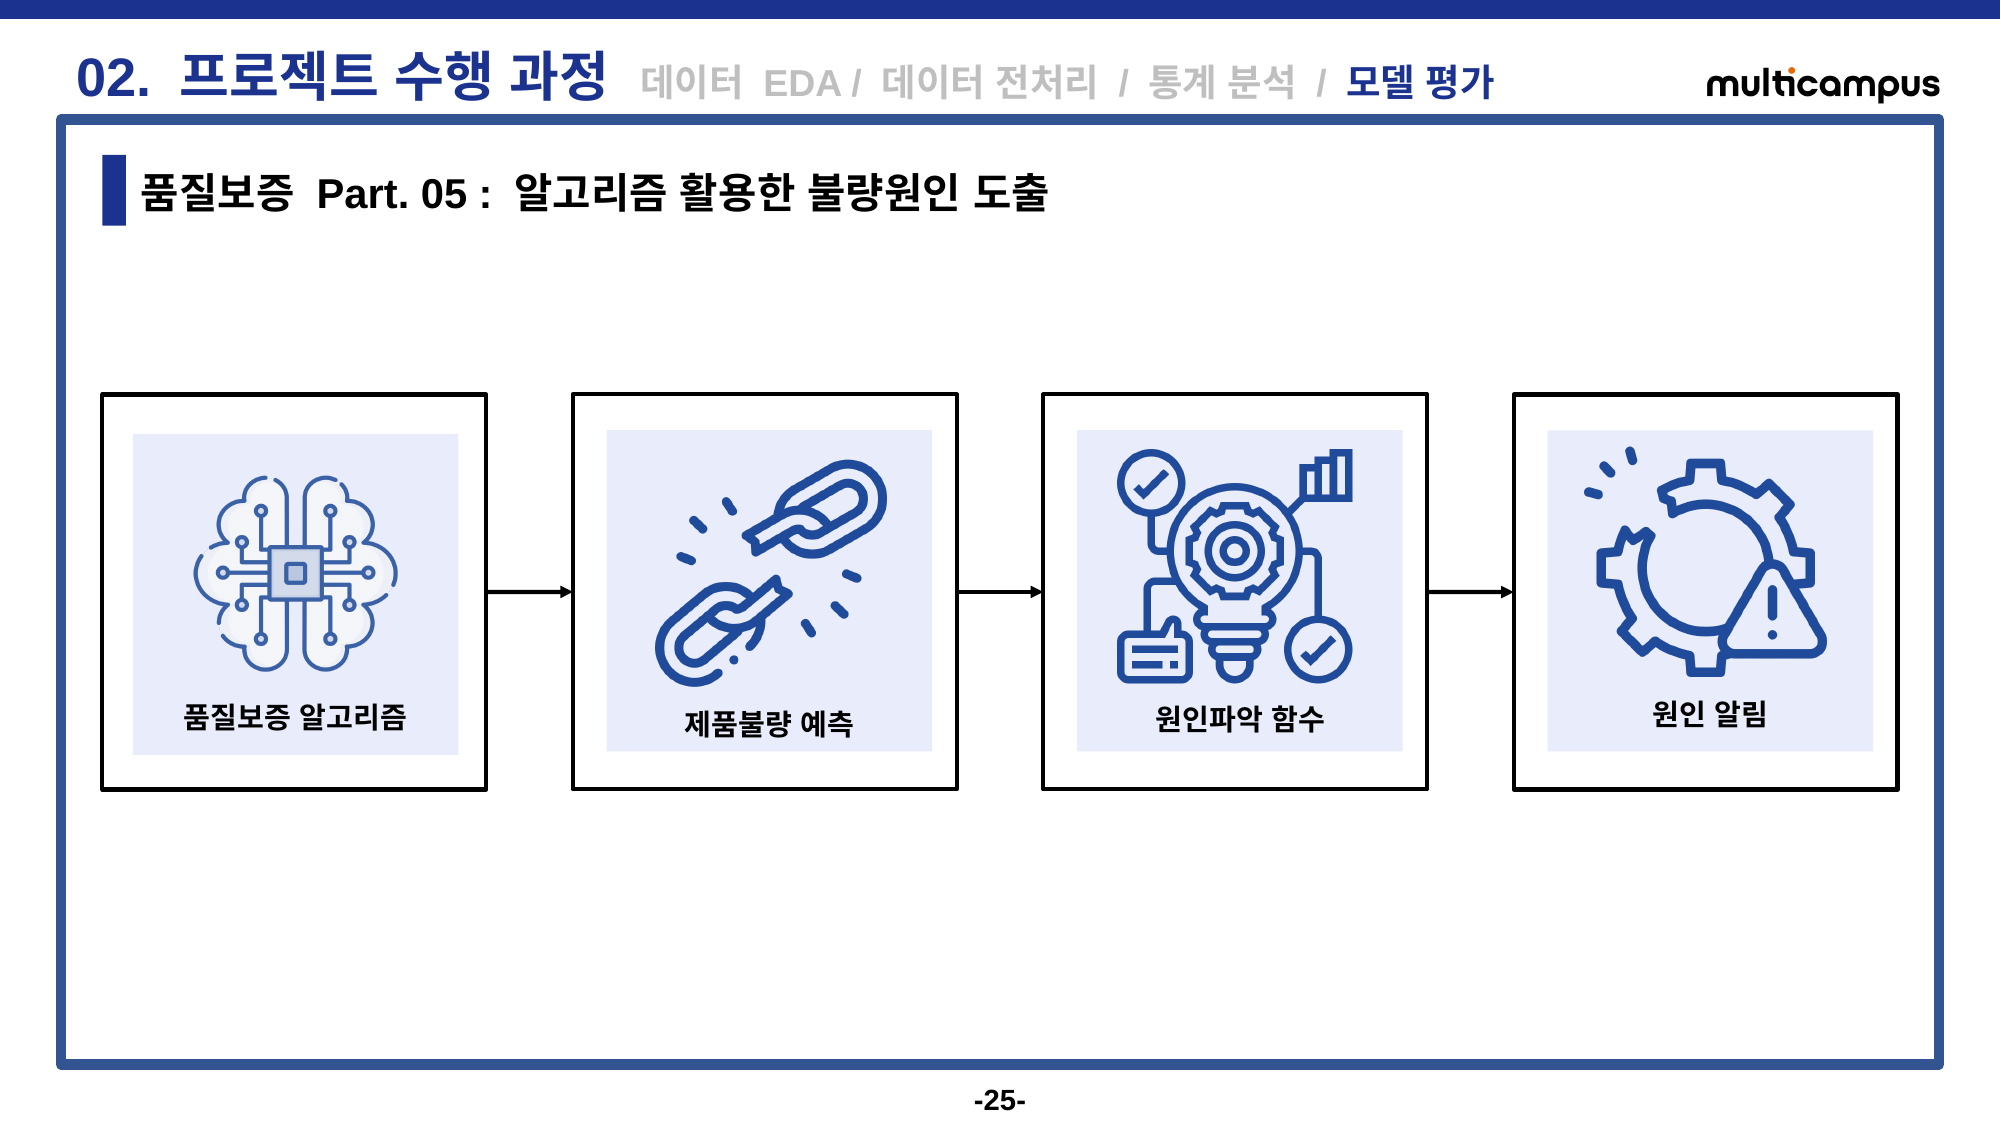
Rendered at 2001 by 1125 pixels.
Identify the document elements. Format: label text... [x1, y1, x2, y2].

text_box [0, 0, 2000, 21]
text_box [1043, 394, 1428, 790]
text_box 품질보증 Part. 05 : 알고리즘 활용한 불량원인 도출 [128, 156, 1939, 227]
text_box [59, 117, 1941, 1067]
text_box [102, 394, 487, 790]
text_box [1513, 394, 1898, 790]
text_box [572, 394, 957, 790]
picture [1707, 66, 1940, 104]
text_box 02. 프로젝트 수행 과정 데이터 EDA / 데이터 전처리 / 통계 분석 / 모델 평가 [60, 31, 1940, 117]
text_box [100, 153, 128, 228]
